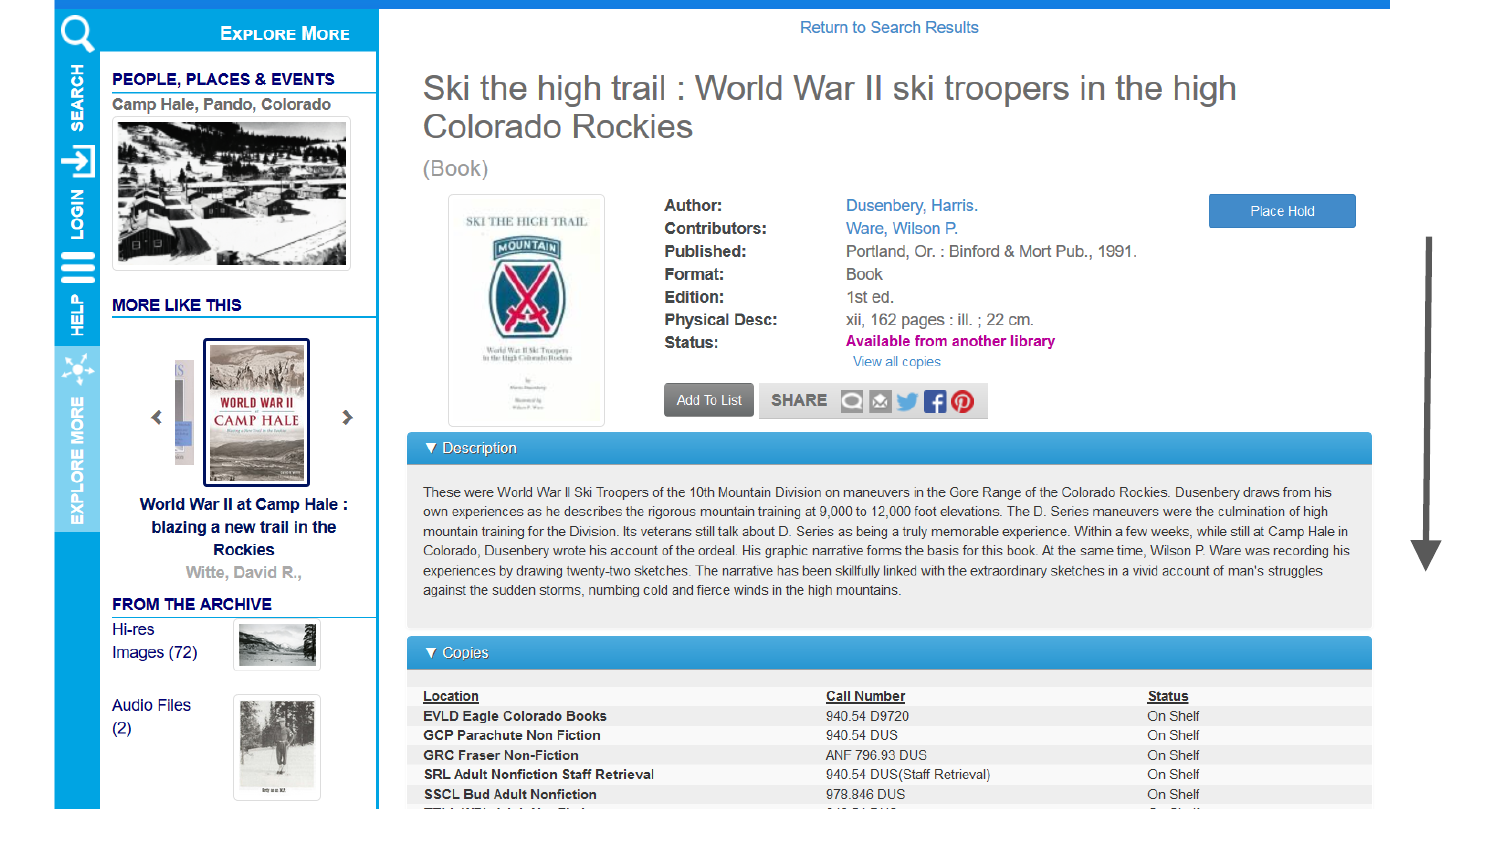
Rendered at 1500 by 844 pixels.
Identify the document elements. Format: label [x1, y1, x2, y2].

picture [76, 101, 82, 109]
picture [72, 306, 83, 324]
picture [72, 195, 82, 199]
picture [73, 146, 94, 177]
picture [303, 27, 315, 39]
picture [72, 66, 83, 74]
picture [72, 89, 83, 97]
picture [272, 31, 278, 39]
picture [72, 327, 83, 335]
picture [62, 152, 87, 170]
picture [72, 112, 83, 119]
picture [72, 78, 83, 86]
picture [62, 265, 94, 271]
picture [222, 27, 231, 39]
picture [235, 31, 241, 39]
picture [72, 207, 83, 220]
picture [62, 277, 94, 282]
picture [72, 295, 82, 303]
picture [72, 123, 83, 130]
picture [62, 16, 94, 52]
picture [72, 231, 83, 238]
text_box [1425, 236, 1430, 572]
picture [20, 0, 1413, 809]
picture [62, 253, 94, 259]
picture [72, 220, 83, 229]
